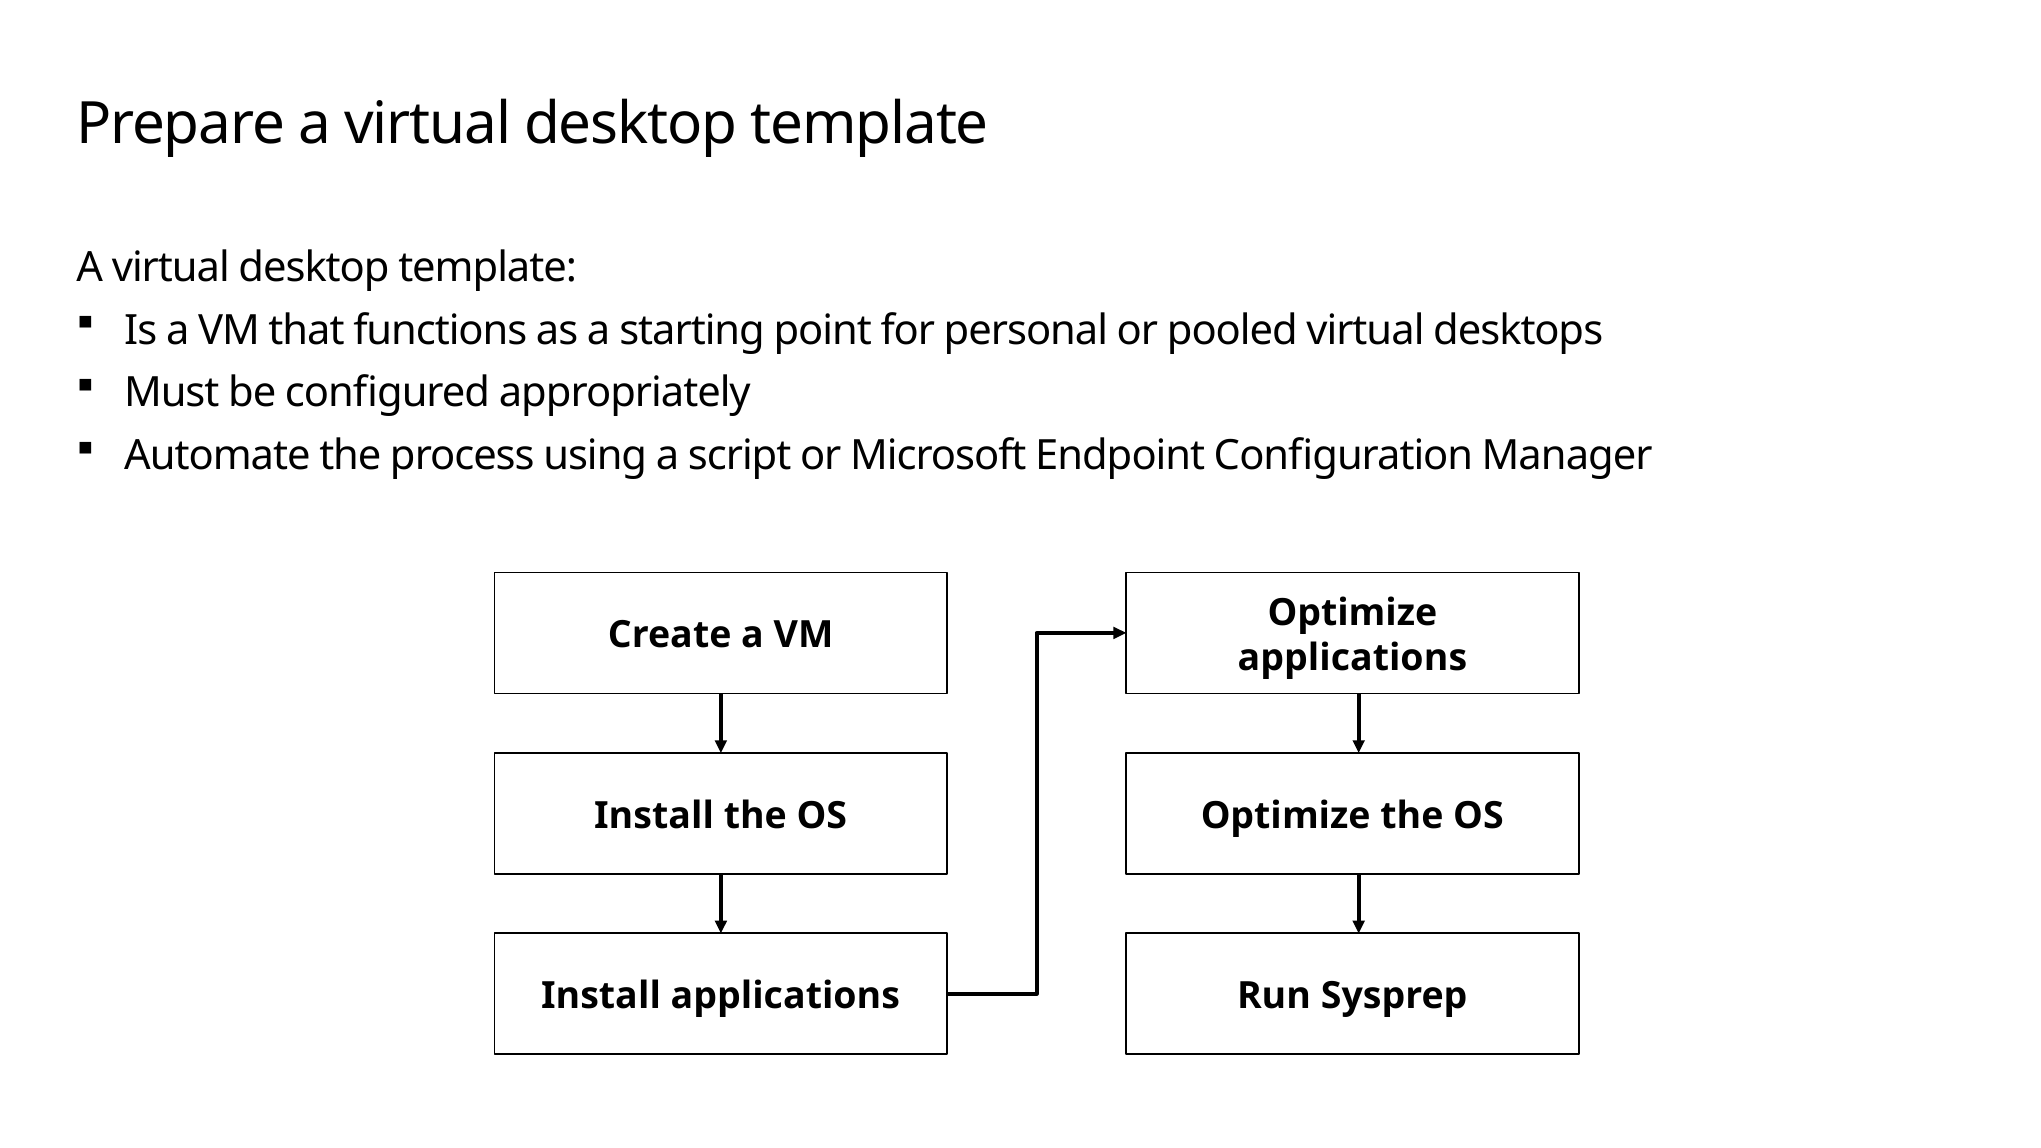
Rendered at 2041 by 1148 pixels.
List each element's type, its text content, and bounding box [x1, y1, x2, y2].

list A virtual desktop template: Is a VM that functions as a starting point for personal or pooled virtual desktops Must be configured appropriately Automate the process using a script or Microsoft Endpoint Configuration Manager [76, 240, 1968, 574]
title Prepare a virtual desktop template [76, 93, 1968, 161]
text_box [494, 572, 1580, 1055]
